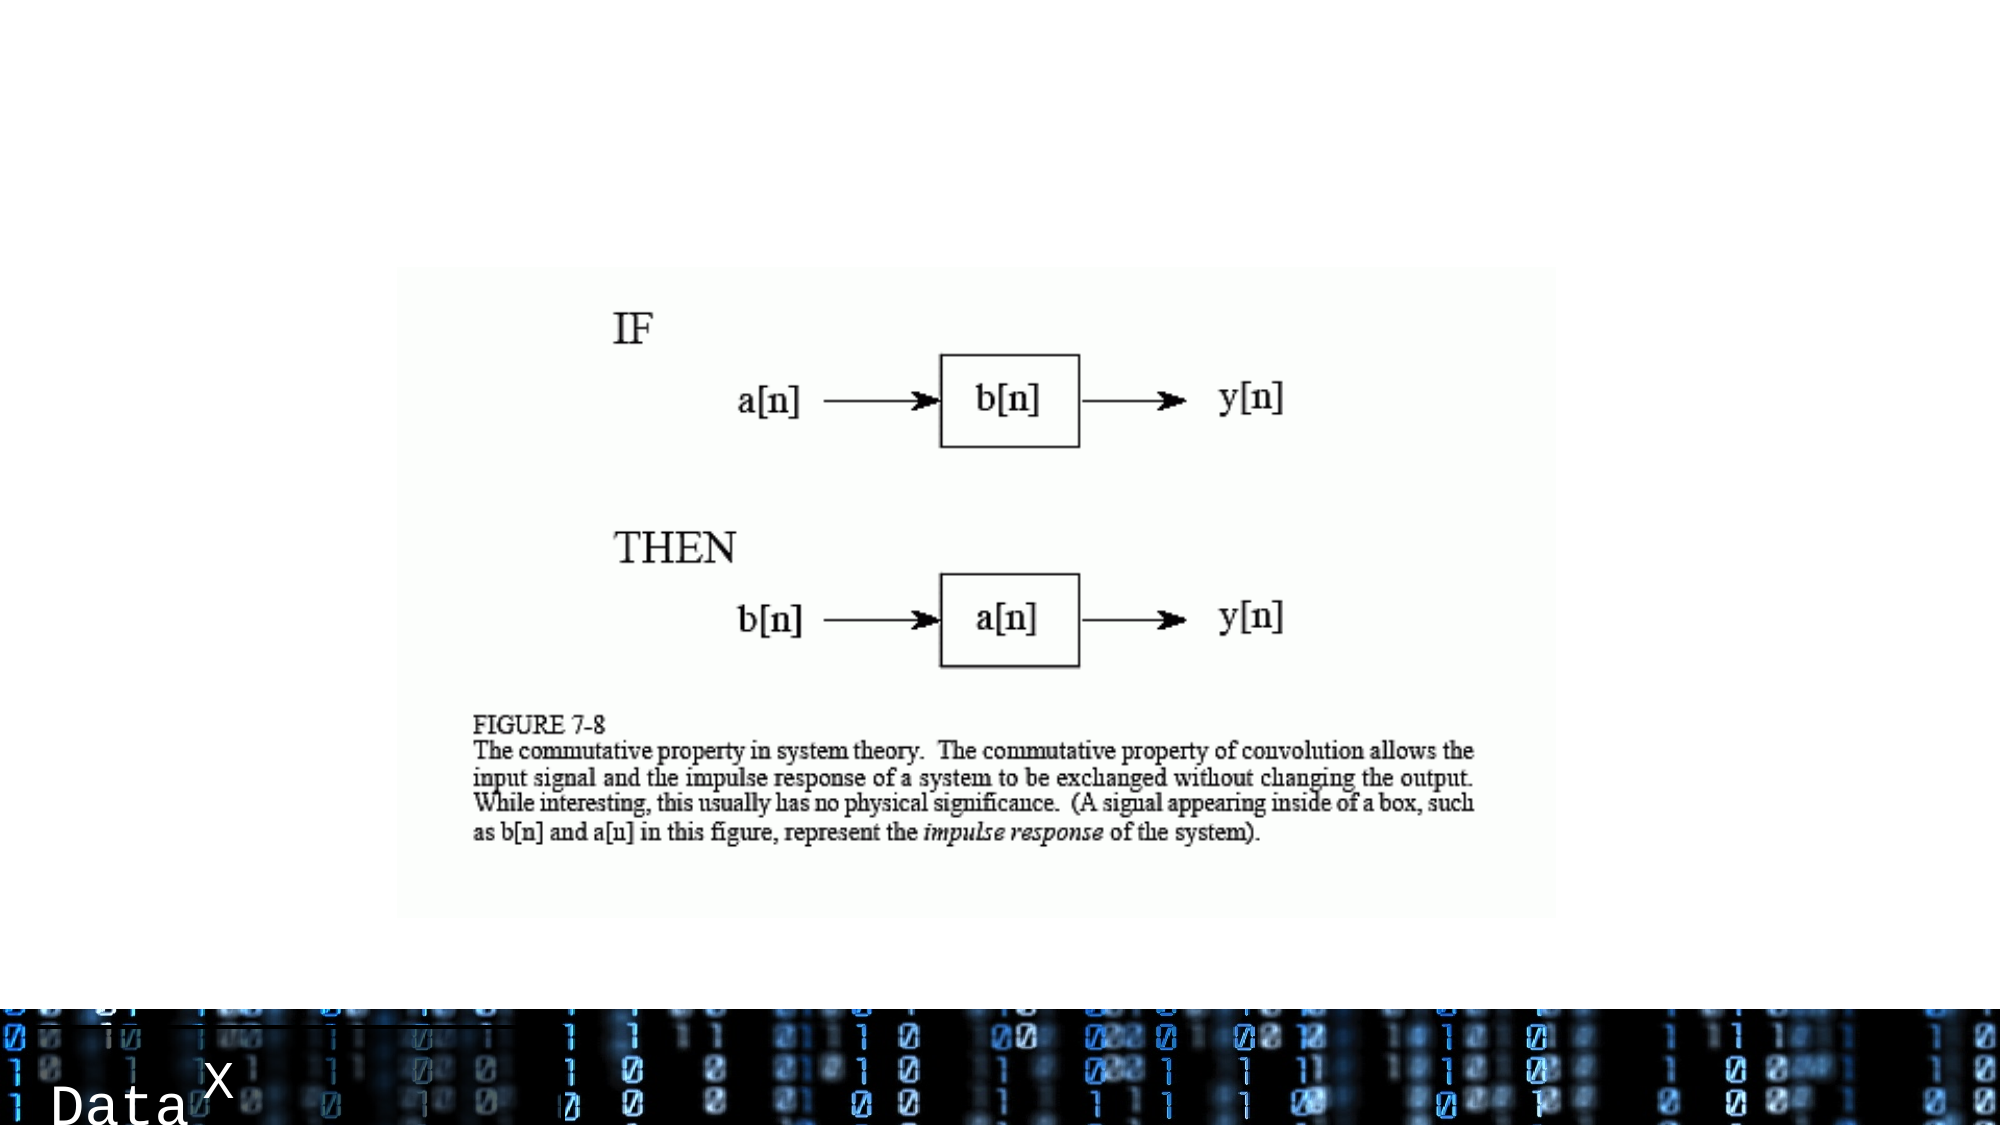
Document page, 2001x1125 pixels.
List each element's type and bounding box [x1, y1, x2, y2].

picture [172, 1120, 180, 1125]
picture [0, 1009, 2000, 1125]
picture [102, 1120, 110, 1125]
picture [163, 1110, 177, 1122]
picture [93, 1110, 107, 1122]
picture [396, 267, 1556, 918]
picture [59, 1091, 76, 1121]
picture [37, 1029, 561, 1125]
